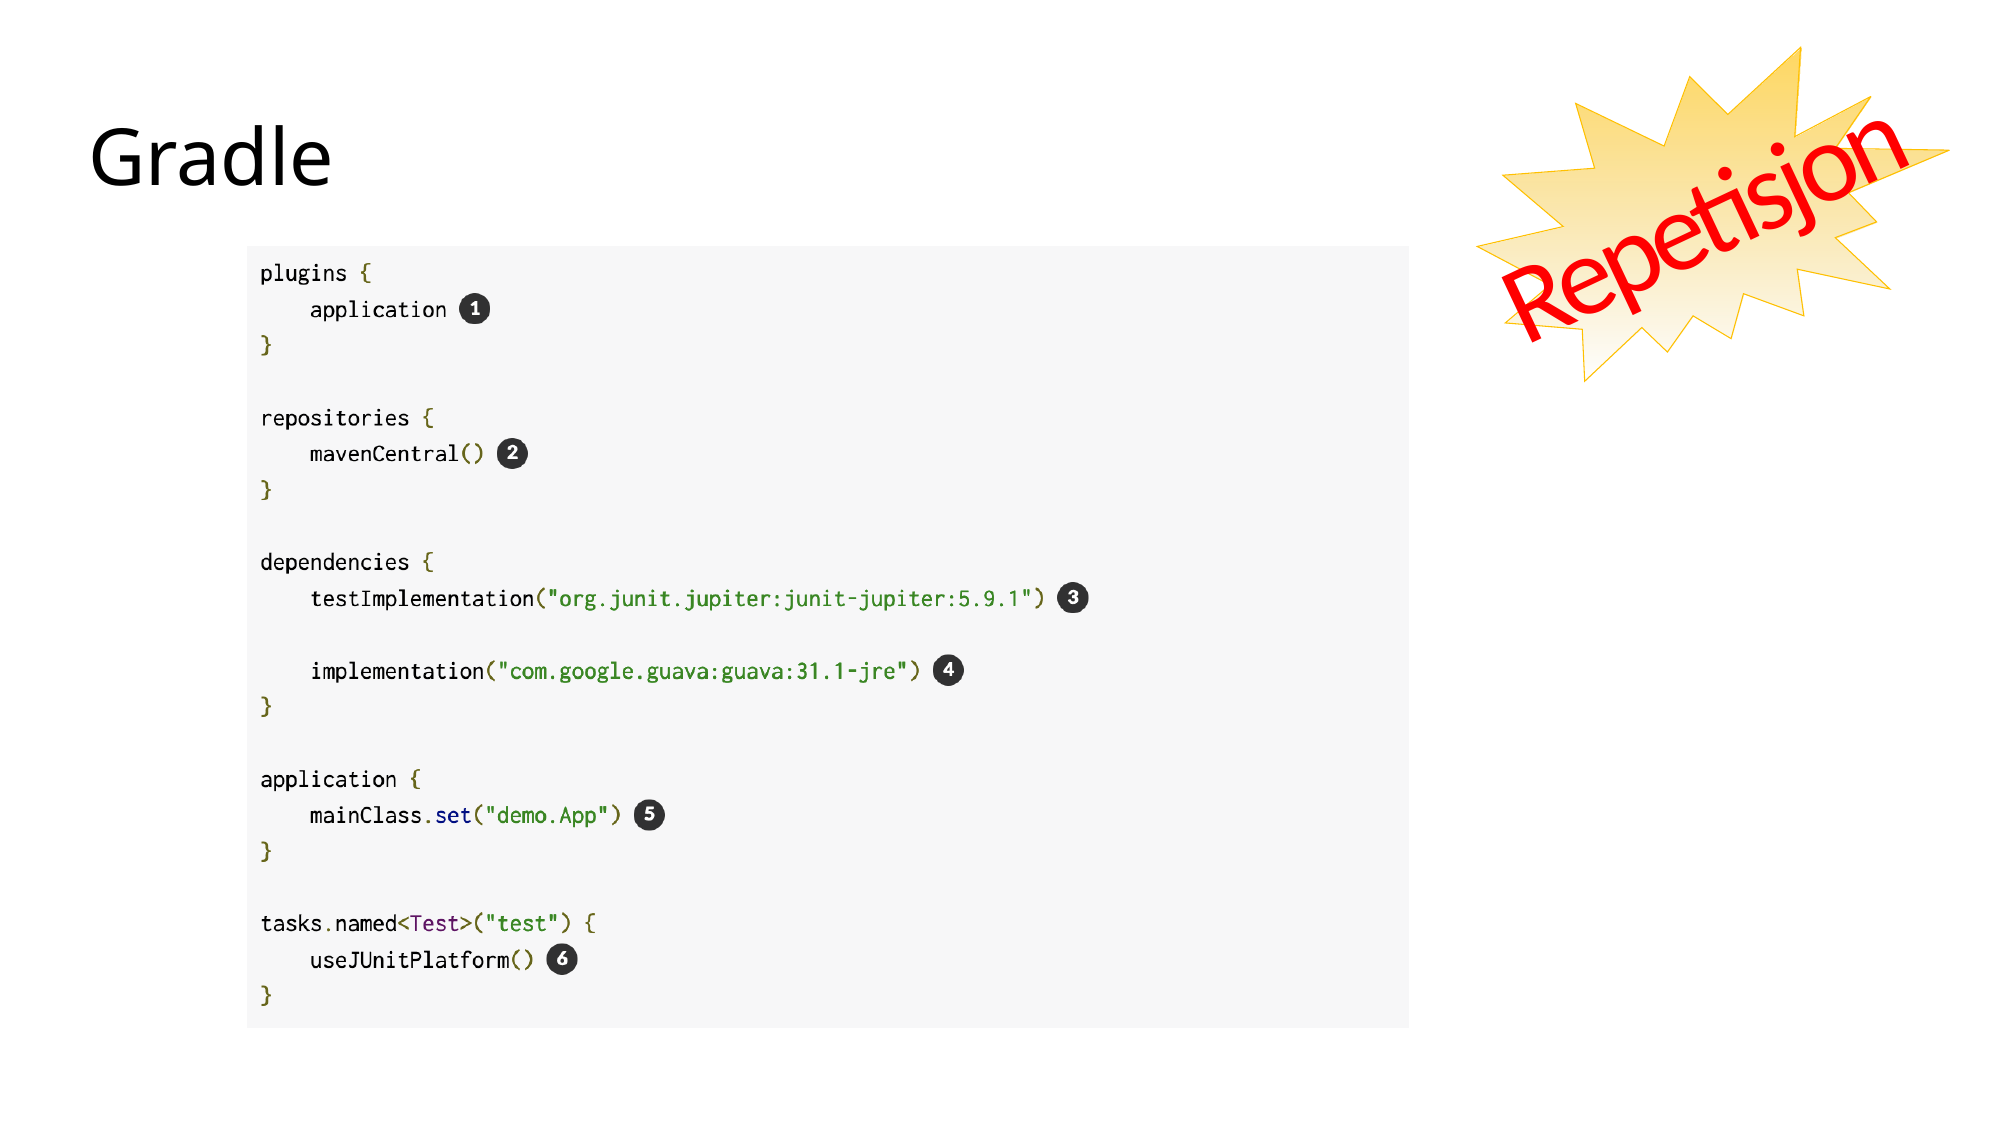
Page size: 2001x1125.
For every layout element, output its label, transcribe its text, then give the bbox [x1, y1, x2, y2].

title Gradle [68, 97, 1474, 223]
picture [247, 246, 1409, 1028]
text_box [1474, 47, 1950, 382]
